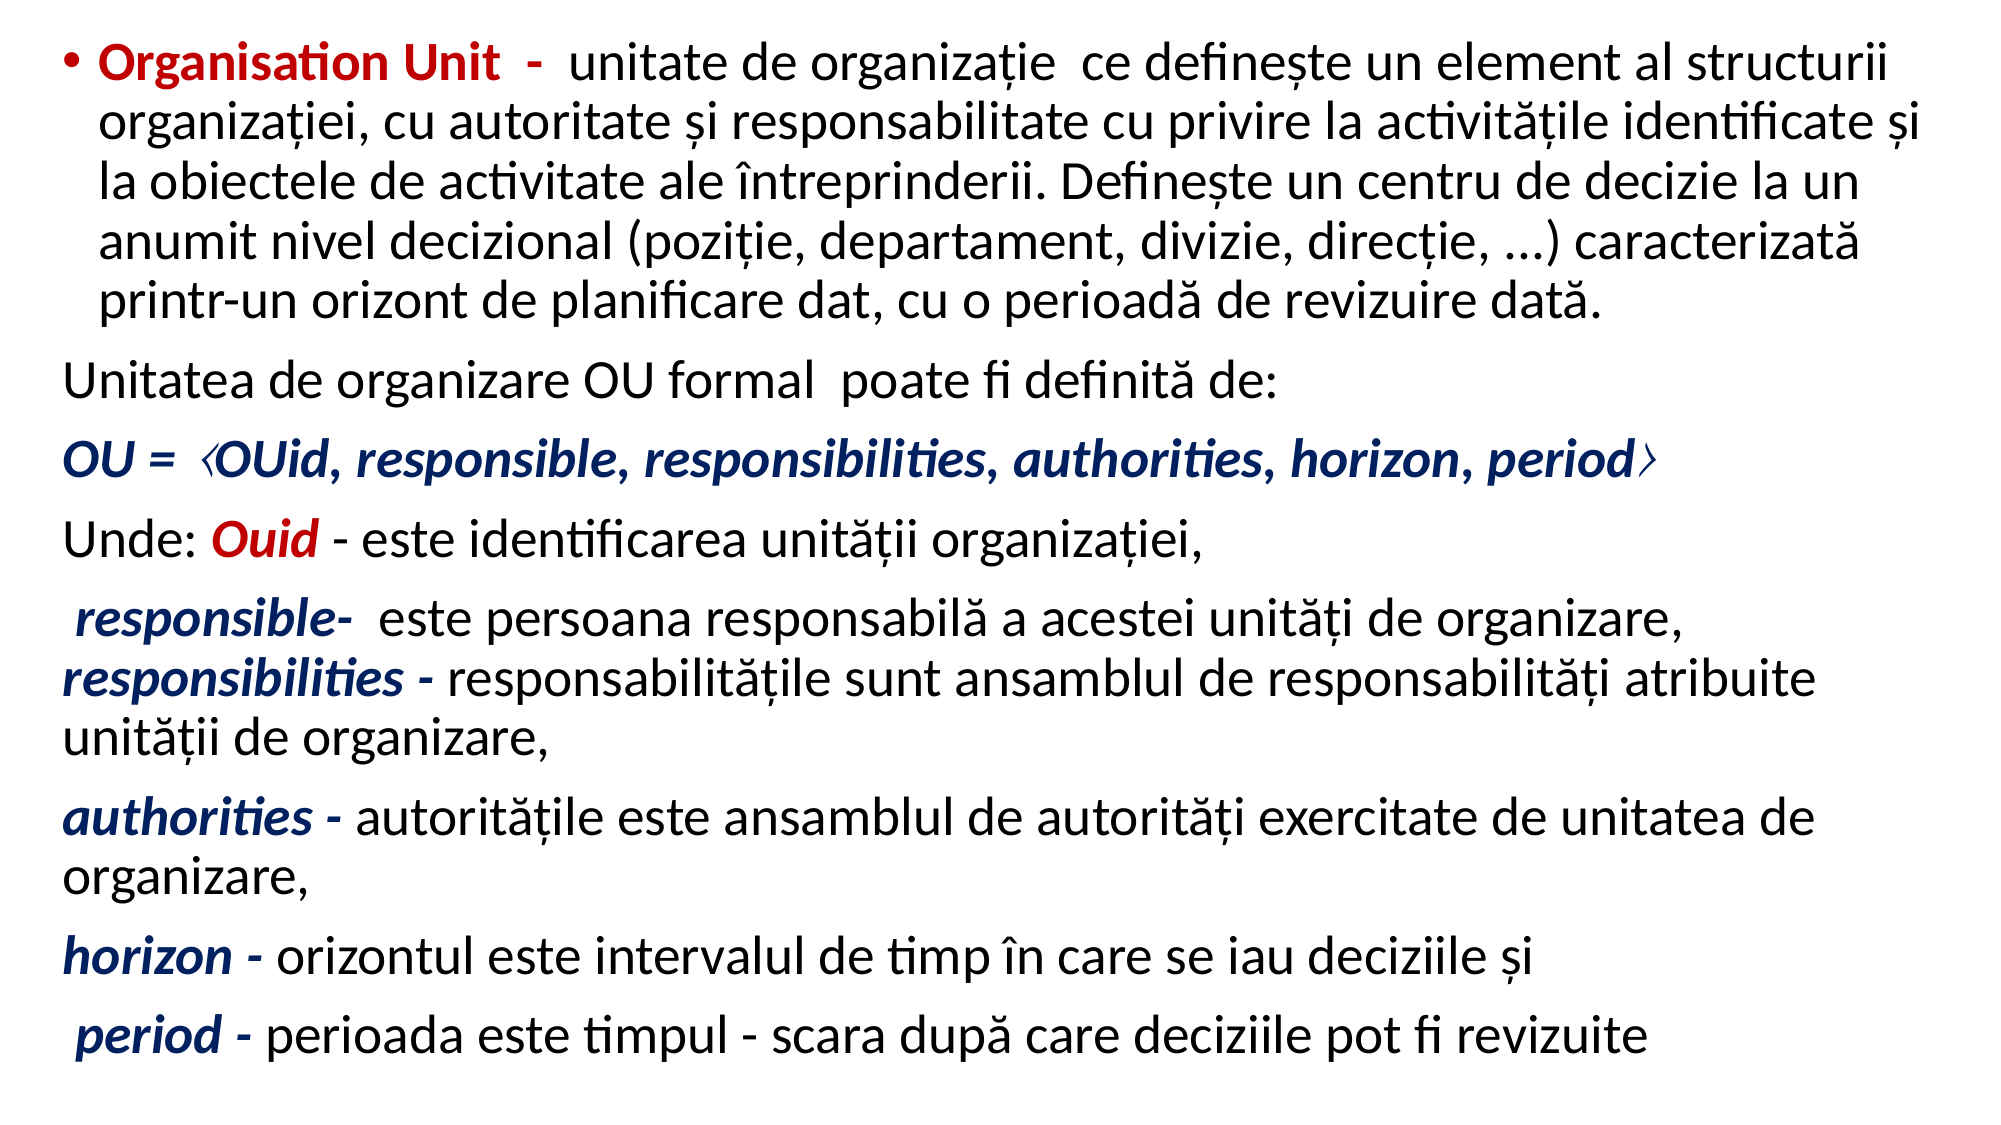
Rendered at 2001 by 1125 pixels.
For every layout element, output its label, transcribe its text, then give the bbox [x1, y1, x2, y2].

list Organisation Unit - unitate de organizație ce definește un element al structurii organizației, cu autoritate și responsabilitate cu privire la activitățile identificate și la obiectele de activitate ale întreprinderii. Definește un centru de decizie la un anumit nivel decizional (poziție, departament, divizie, direcție, ...) caracterizată printr-un orizont de planificare dat, cu o perioadă de revizuire dată. Unitatea de organizare OU formal poate fi definită de: OU = 〈OUid, responsible, responsibilities, authorities, horizon, period〉 Unde: Ouid - este identificarea unității organizației, responsible- este persoana responsabilă a acestei unități de organizare, responsibilities - responsabilitățile sunt ansamblul de responsabilități atribuite unității de organizare, authorities - autoritățile este ansamblul de autorități exercitate de unitatea de organizare, horizon - orizontul este intervalul de timp în care se iau deciziile și period - perioada este timpul - scara după care deciziile pot fi revizuite [47, 24, 1957, 1094]
